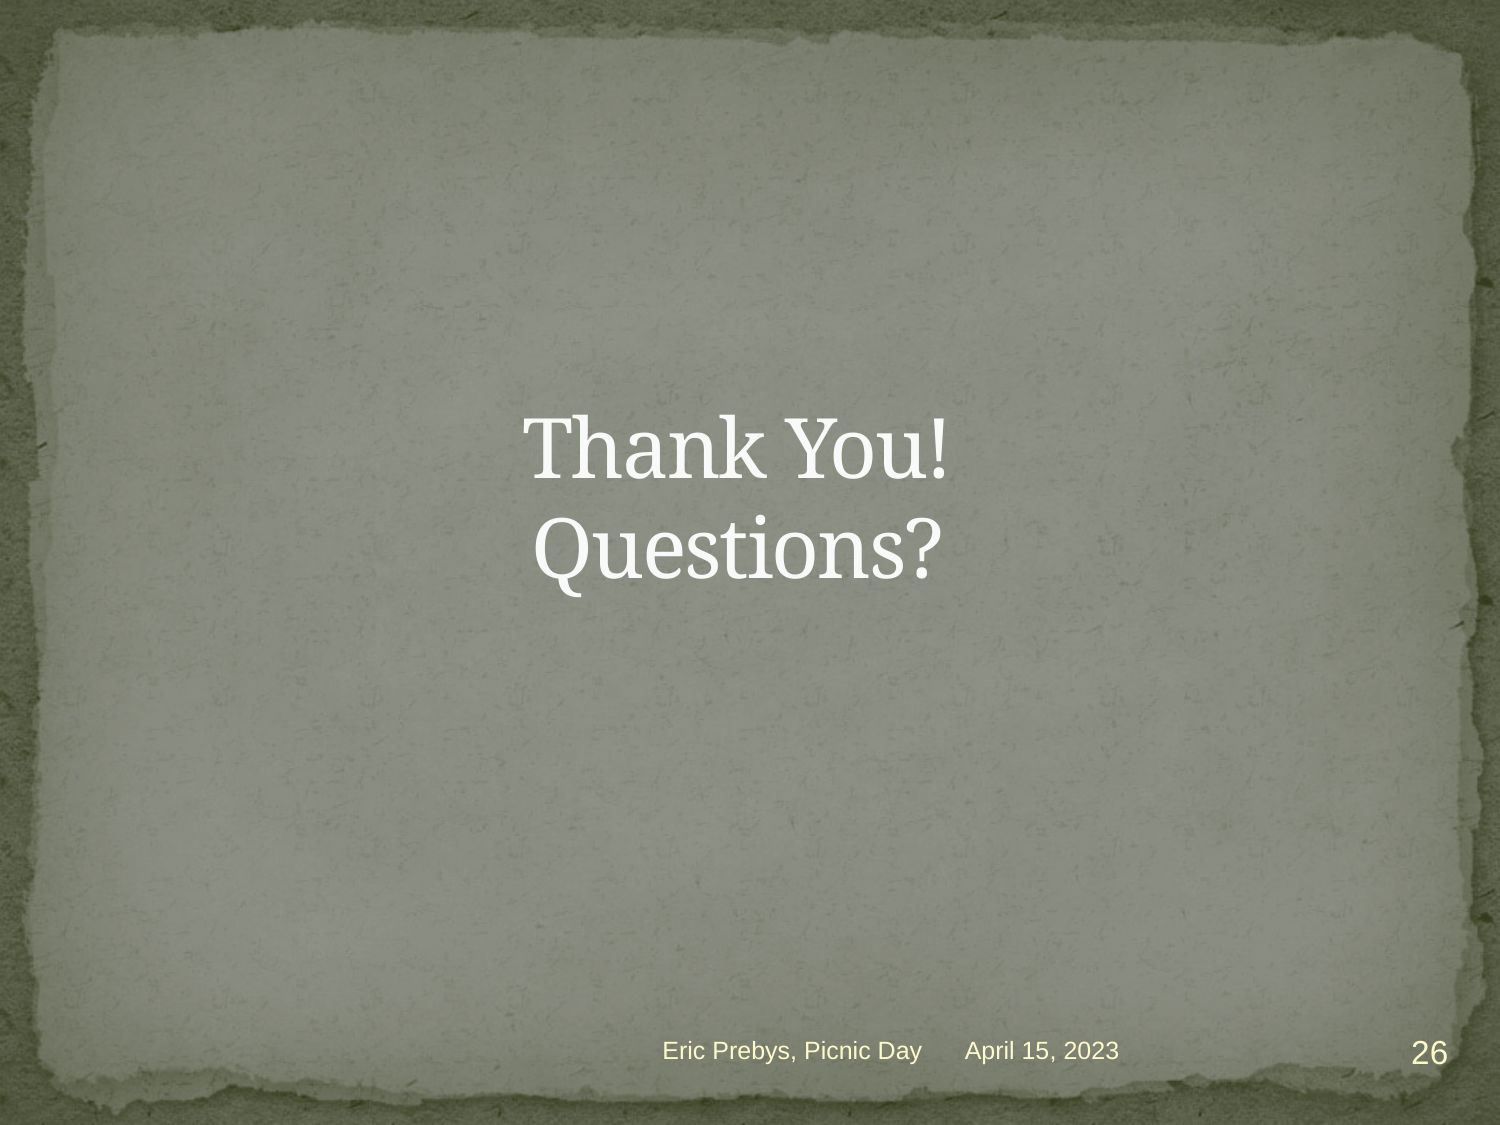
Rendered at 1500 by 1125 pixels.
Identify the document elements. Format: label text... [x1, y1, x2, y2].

slide_number 26 [1379, 1014, 1480, 1089]
footer Eric Prebys, Picnic Day [350, 1017, 938, 1081]
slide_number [950, 1017, 1375, 1081]
title Thank You! Questions? [63, 499, 1414, 603]
